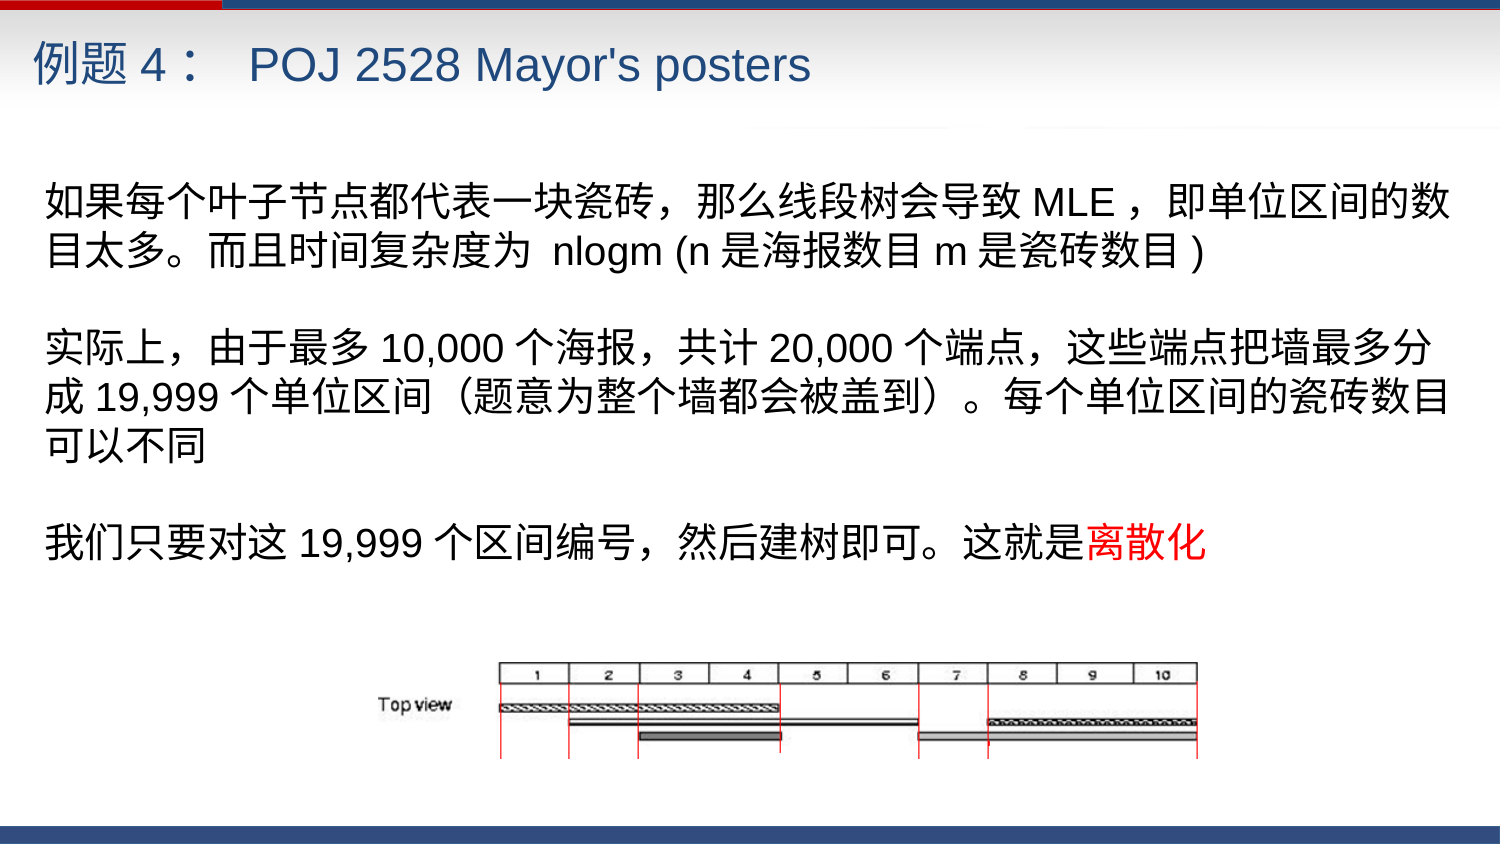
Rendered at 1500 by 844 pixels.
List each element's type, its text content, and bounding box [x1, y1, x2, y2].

text_box 如果每个叶子节点都代表一块瓷砖，那么线段树会导致MLE，即单位区间的数目太多。而且时间复杂度为 nlogm (n是海报数目m是瓷砖数目) 实际上，由于最多10,000个海报，共计20,000个端点，这些端点把墙最多分成19,999个单位区间（题意为整个墙都会被盖到）。每个单位区间的瓷砖数目可以不同 我们只要对这19,999个区间编号，然后建树即可。这就是离散化 [29, 168, 1483, 574]
picture [0, 10, 1500, 129]
text_box 例题4： POJ 2528 Mayor's posters [17, 25, 984, 143]
picture [377, 660, 1199, 759]
